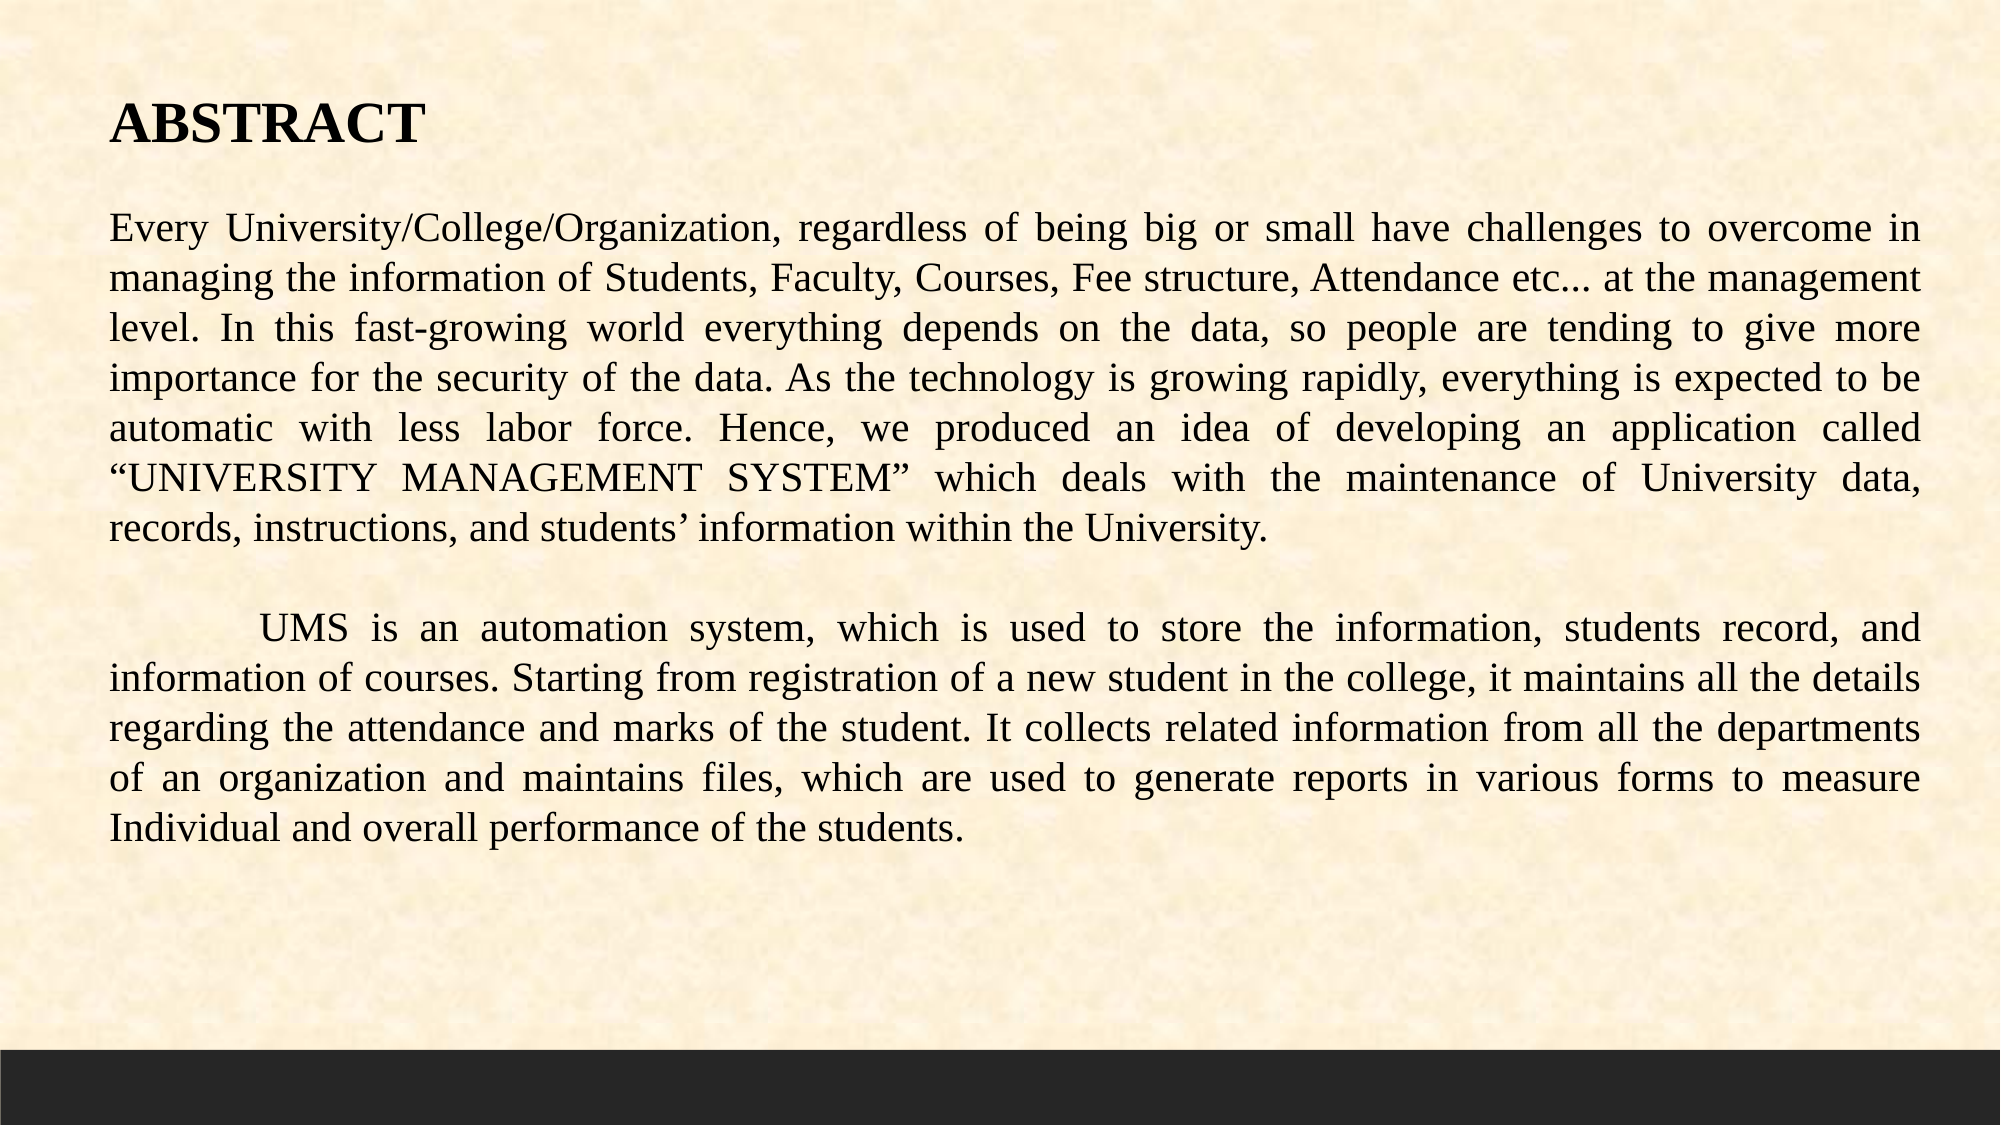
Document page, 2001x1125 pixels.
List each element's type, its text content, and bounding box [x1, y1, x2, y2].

picture [0, 0, 2001, 1125]
text_box ABSTRACT Every University/College/Organization, regardless of being big or small have challenges to overcome in managing the information of Students, Faculty, Courses, Fee structure, Attendance etc... at the management level. In this fast-growing world everything depends on the data, so people are tending to give more importance for the security of the data. As the technology is growing rapidly, everything is expected to be automatic with less labor force. Hence, we produced an idea of developing an application called “UNIVERSITY MANAGEMENT SYSTEM” which deals with the maintenance of University data, records, instructions, and students’ information within the University. UMS is an automation system, which is used to store the information, students record, and information of courses. Starting from registration of a new student in the college, it maintains all the details regarding the attendance and marks of the student. It collects related information from all the departments of an organization and maintains files, which are used to generate reports in various forms to measure Individual and overall performance of the students. [94, 77, 1938, 903]
